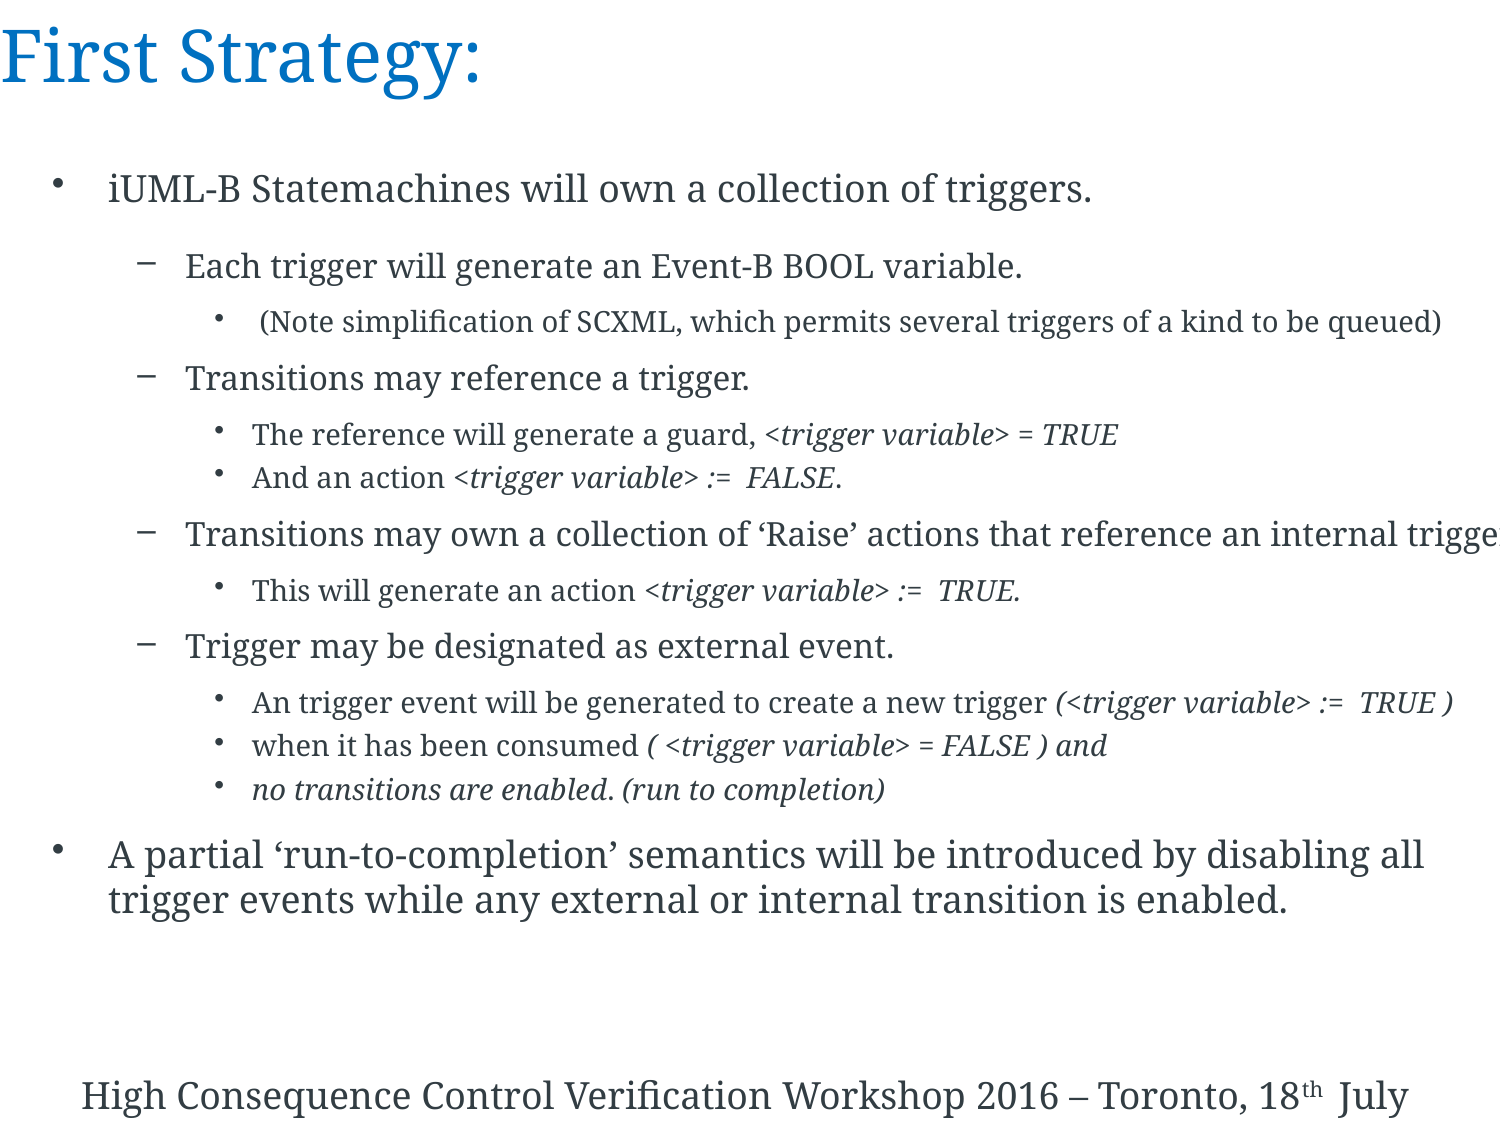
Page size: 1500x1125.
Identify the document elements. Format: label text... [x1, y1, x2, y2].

list iUML-B Statemachines will own a collection of triggers. Each trigger will generate an Event-B BOOL variable. (Note simplification of SCXML, which permits several triggers of a kind to be queued) Transitions may reference a trigger. The reference will generate a guard, <trigger variable> = TRUE And an action <trigger variable> := FALSE. Transitions may own a collection of ‘Raise’ actions that reference an internal trigger. This will generate an action <trigger variable> := TRUE. Trigger may be designated as external event. An trigger event will be generated to create a new trigger (<trigger variable> := TRUE ) when it has been consumed ( <trigger variable> = FALSE ) and no transitions are enabled. (run to completion) A partial ‘run-to-completion’ semantics will be introduced by disabling all trigger events while any external or internal transition is enabled. [37, 157, 1500, 953]
title First Strategy: [0, 1, 1500, 109]
